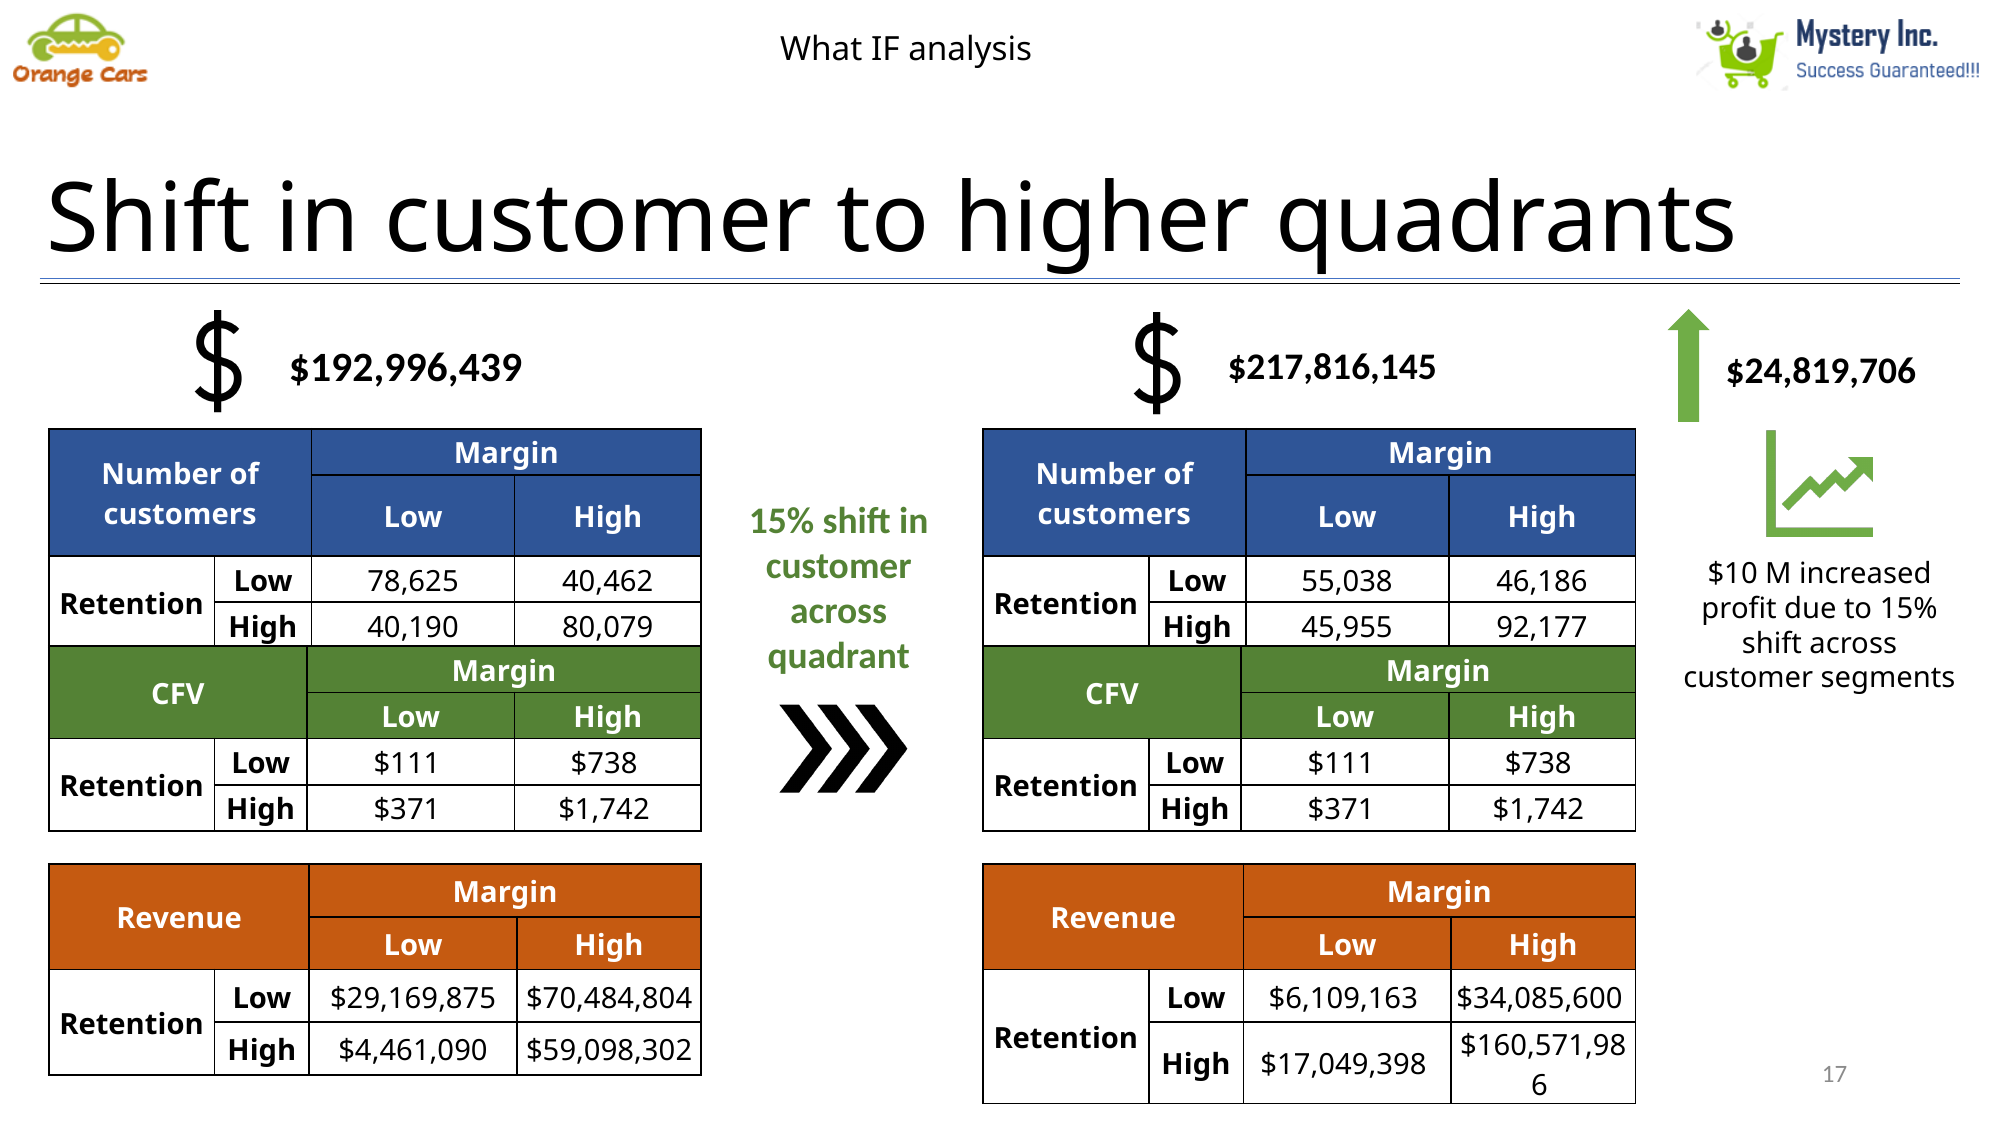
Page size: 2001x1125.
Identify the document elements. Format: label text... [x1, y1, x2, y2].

table_cell High [1450, 476, 1635, 555]
title Shift in customer to higher quadrants [31, 111, 1757, 330]
table_cell $17,049,398 [1244, 1023, 1450, 1103]
table_cell Retention [984, 970, 1148, 1103]
text_box $192,996,439 [274, 332, 544, 398]
table_header Margin [1242, 647, 1635, 692]
picture [1100, 306, 1213, 420]
table_cell $29,169,875 [310, 970, 516, 1021]
table_cell Retention [984, 739, 1148, 830]
table_cell 55,038 [1247, 557, 1448, 601]
table_header Number of customers [984, 430, 1245, 555]
table_cell $111 [308, 739, 514, 784]
table_cell Low [308, 693, 514, 738]
table_cell 92,177 [1450, 603, 1635, 645]
picture [1744, 408, 1895, 559]
table_cell Low [1247, 476, 1448, 555]
table_cell Low [310, 918, 516, 969]
table_cell 40,462 [515, 557, 700, 601]
table_cell High [515, 693, 700, 738]
table_cell 78,625 [312, 557, 514, 601]
table_cell Low [1150, 970, 1243, 1021]
table_header Margin [1244, 865, 1635, 916]
table_cell High [1150, 603, 1245, 645]
table_cell High [1150, 1023, 1243, 1103]
table_cell Low [215, 739, 306, 784]
picture [13, 10, 152, 90]
table_cell $738 [515, 739, 700, 784]
table_cell Low [1244, 918, 1450, 969]
table_cell High [1452, 918, 1635, 969]
table_cell Low [215, 970, 308, 1021]
table_cell High [1150, 786, 1240, 830]
table_header Number of customers [50, 430, 311, 555]
text_box [1665, 307, 1713, 423]
table_header CFV [984, 647, 1240, 738]
table_cell High [518, 918, 700, 969]
table_cell Retention [984, 557, 1148, 645]
table_header Revenue [50, 865, 308, 969]
table_header Margin [312, 430, 700, 474]
table_cell Low [312, 476, 514, 555]
text_box $217,816,145 [1213, 334, 1483, 395]
table_header Margin [310, 865, 700, 916]
table_cell High [1450, 693, 1635, 738]
table_header Margin [1247, 430, 1635, 474]
table_cell 80,079 [515, 603, 700, 645]
text_box $10 M increased profit due to 15% shift across customer segments [1665, 546, 1974, 702]
table_cell Low [1150, 739, 1240, 784]
table_cell 40,190 [312, 603, 514, 645]
table_cell $371 [1242, 786, 1448, 830]
picture [161, 304, 274, 418]
table_cell $59,098,302 [518, 1023, 700, 1074]
table_cell High [515, 476, 700, 555]
table_cell Retention [50, 739, 214, 830]
table_cell $371 [308, 786, 514, 830]
table_cell $1,742 [515, 786, 700, 830]
table_cell $4,461,090 [310, 1023, 516, 1074]
table_cell $6,109,163 [1244, 970, 1450, 1021]
table_cell $111 [1242, 739, 1448, 784]
table_cell 45,955 [1247, 603, 1448, 645]
table_cell Low [1150, 557, 1245, 601]
table_cell $1,742 [1450, 786, 1635, 830]
table_cell High [215, 1023, 308, 1074]
table_cell Retention [50, 970, 214, 1074]
table_cell $34,085,600 [1452, 970, 1635, 1021]
table_cell Low [1242, 693, 1448, 738]
table_cell $160,571,986 [1452, 1023, 1635, 1103]
text_box 15% shift in customer across quadrant [731, 489, 947, 684]
table_cell $70,484,804 [518, 970, 700, 1021]
picture [767, 673, 918, 824]
picture [1692, 0, 2000, 112]
table_header Margin [308, 647, 700, 692]
table_cell Low [215, 557, 311, 601]
table_cell High [215, 603, 311, 645]
table_header CFV [50, 647, 306, 738]
table_cell 46,186 [1450, 557, 1635, 601]
table_header Revenue [984, 865, 1243, 969]
table_cell $738 [1450, 739, 1635, 784]
table_cell Retention [50, 557, 214, 645]
text_box What IF analysis [765, 0, 1048, 75]
text_box $24,819,706 [1710, 338, 1931, 399]
slide_number 17 [1636, 1042, 1863, 1103]
table_cell High [215, 786, 306, 830]
